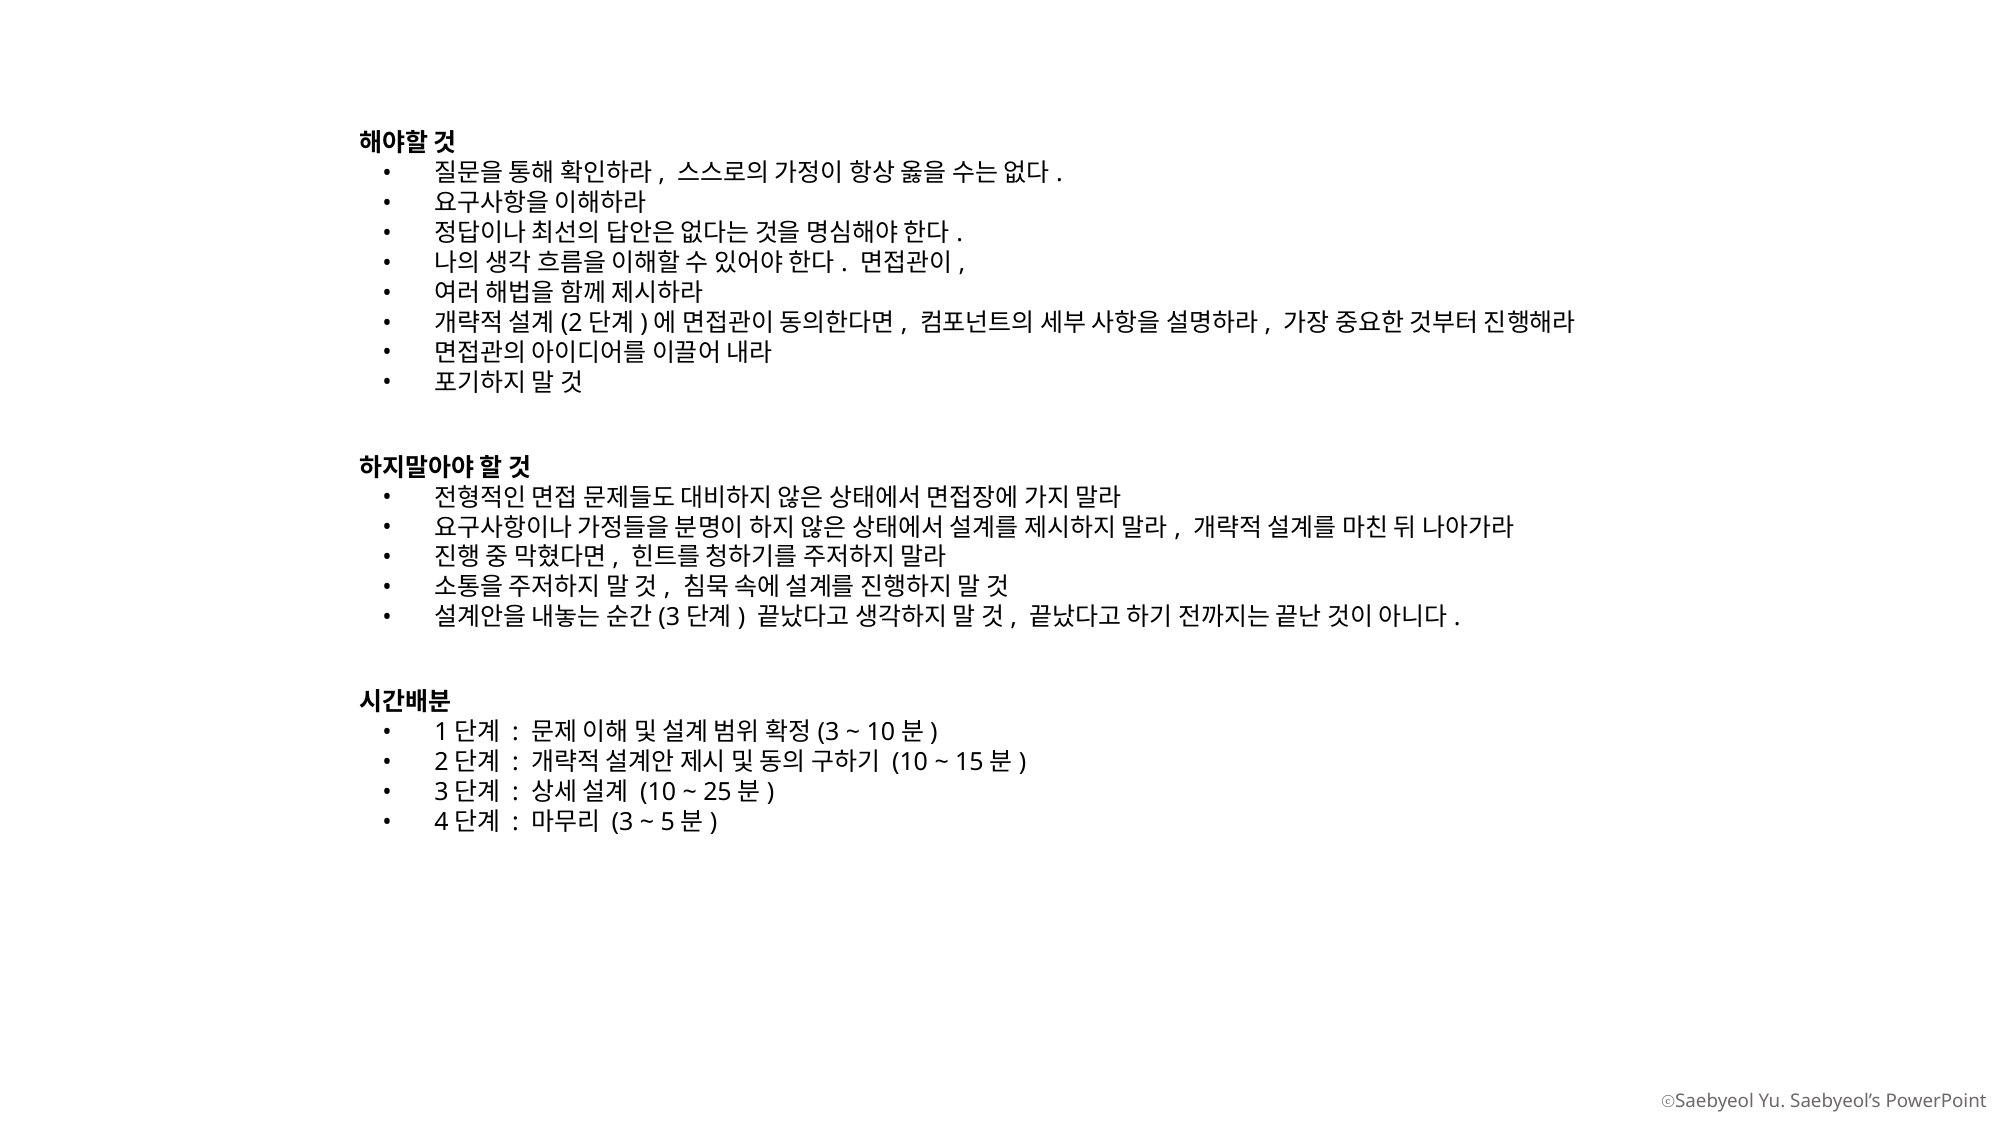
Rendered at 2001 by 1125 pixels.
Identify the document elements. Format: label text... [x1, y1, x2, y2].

text_box 해야할 것 질문을 통해 확인하라, 스스로의 가정이 항상 옳을 수는 없다. 요구사항을 이해하라 정답이나 최선의 답안은 없다는 것을 명심해야 한다. 나의 생각 흐름을 이해할 수 있어야 한다. 면접관이, 여러 해법을 함께 제시하라 개략적 설계(2단계)에 면접관이 동의한다면, 컴포넌트의 세부 사항을 설명하라, 가장 중요한 것부터 진행해라 면접관의 아이디어를 이끌어 내라 포기하지 말 것 하지말아야 할 것 전형적인 면접 문제들도 대비하지 않은 상태에서 면접장에 가지 말라 요구사항이나 가정들을 분명이 하지 않은 상태에서 설계를 제시하지 말라, 개략적 설계를 마친 뒤 나아가라 진행 중 막혔다면, 힌트를 청하기를 주저하지 말라 소통을 주저하지 말 것, 침묵 속에 설계를 진행하지 말 것 설계안을 내놓는 순간(3단계) 끝났다고 생각하지 말 것, 끝났다고 하기 전까지는 끝난 것이 아니다. 시간배분 1단계 : 문제 이해 및 설계 범위 확정(3 ~ 10분) 2단계 : 개략적 설계안 제시 및 동의 구하기 (10 ~ 15분) 3단계 : 상세 설계 (10 ~ 25분) 4단계 : 마무리 (3 ~ 5분) [351, 119, 1584, 873]
